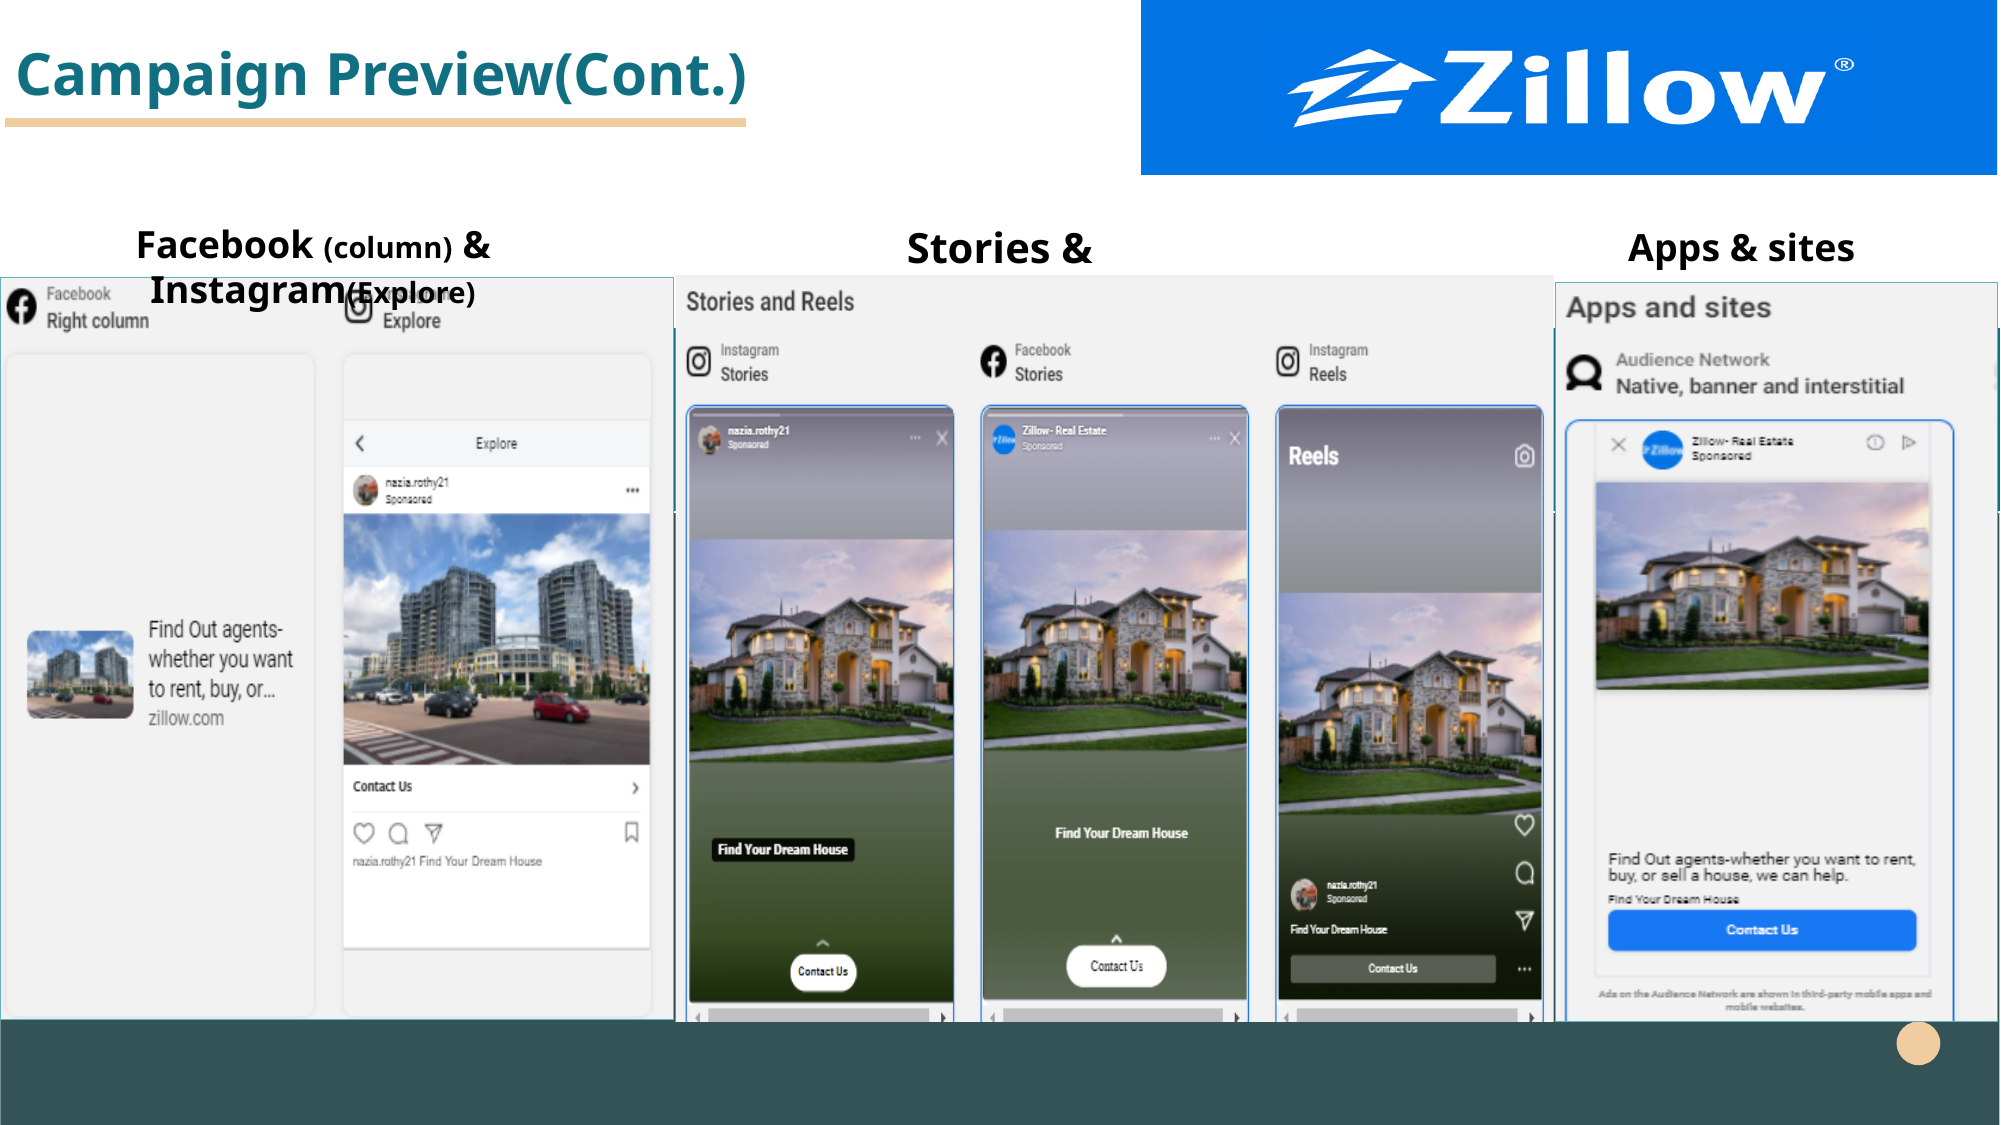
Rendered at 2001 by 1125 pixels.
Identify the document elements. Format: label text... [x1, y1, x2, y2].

text_box Apps & sites [1600, 216, 1883, 277]
picture [0, 277, 674, 1020]
picture [1140, 0, 1998, 175]
text_box Facebook (column) & Instagram(Explore) [0, 214, 629, 277]
title Campaign Preview(Cont.) [0, 19, 818, 135]
text_box [0, 513, 2000, 1125]
picture [675, 275, 1554, 1022]
text_box Stories & Reels [843, 214, 1157, 275]
slide_number 10 [1881, 1022, 1940, 1073]
picture [1555, 282, 1998, 1022]
